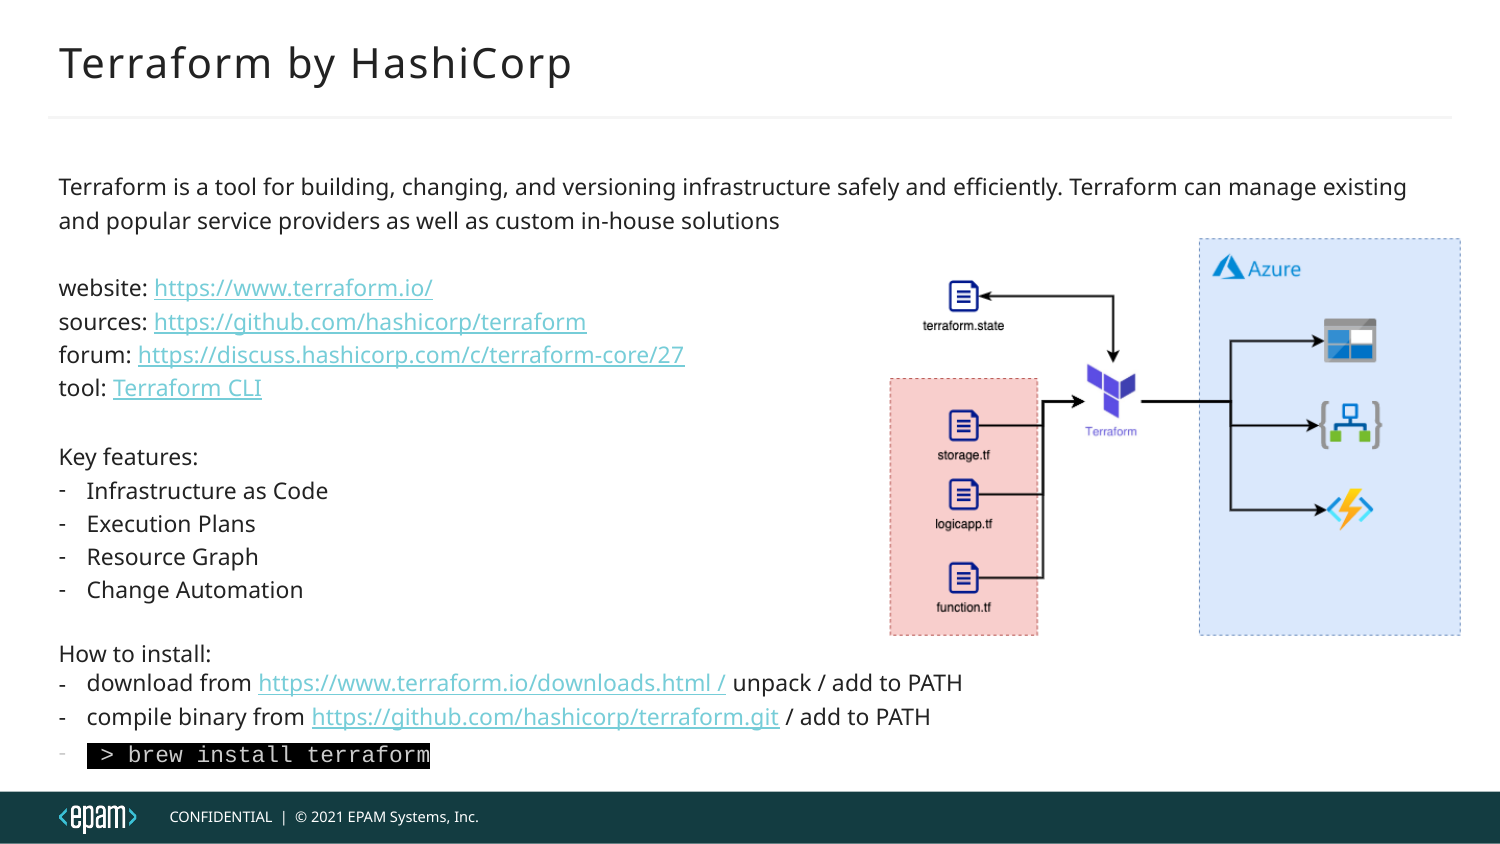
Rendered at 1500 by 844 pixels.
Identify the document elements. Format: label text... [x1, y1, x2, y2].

text_box How to install: download from https://www.terraform.io/downloads.html / unpack / add to PATH compile binary from https://github.com/hashicorp/terraform.git / add to PATH > brew install terraform [58, 633, 1442, 777]
title Terraform by HashiCorp [59, 37, 1442, 87]
picture [885, 232, 1466, 642]
list Terraform is a tool for building, changing, and versioning infrastructure safely and efficiently. Terraform can manage existing and popular service providers as well as custom in-house solutions [58, 167, 1442, 233]
text_box Key features: Infrastructure as Code Execution Plans Resource Graph Change Automation [58, 437, 885, 612]
text_box website: https://www.terraform.io/ sources: https://github.com/hashicorp/terraform forum: https://discuss.hashicorp.com/c/terraform-core/27 tool: Terraform CLI [58, 271, 885, 408]
